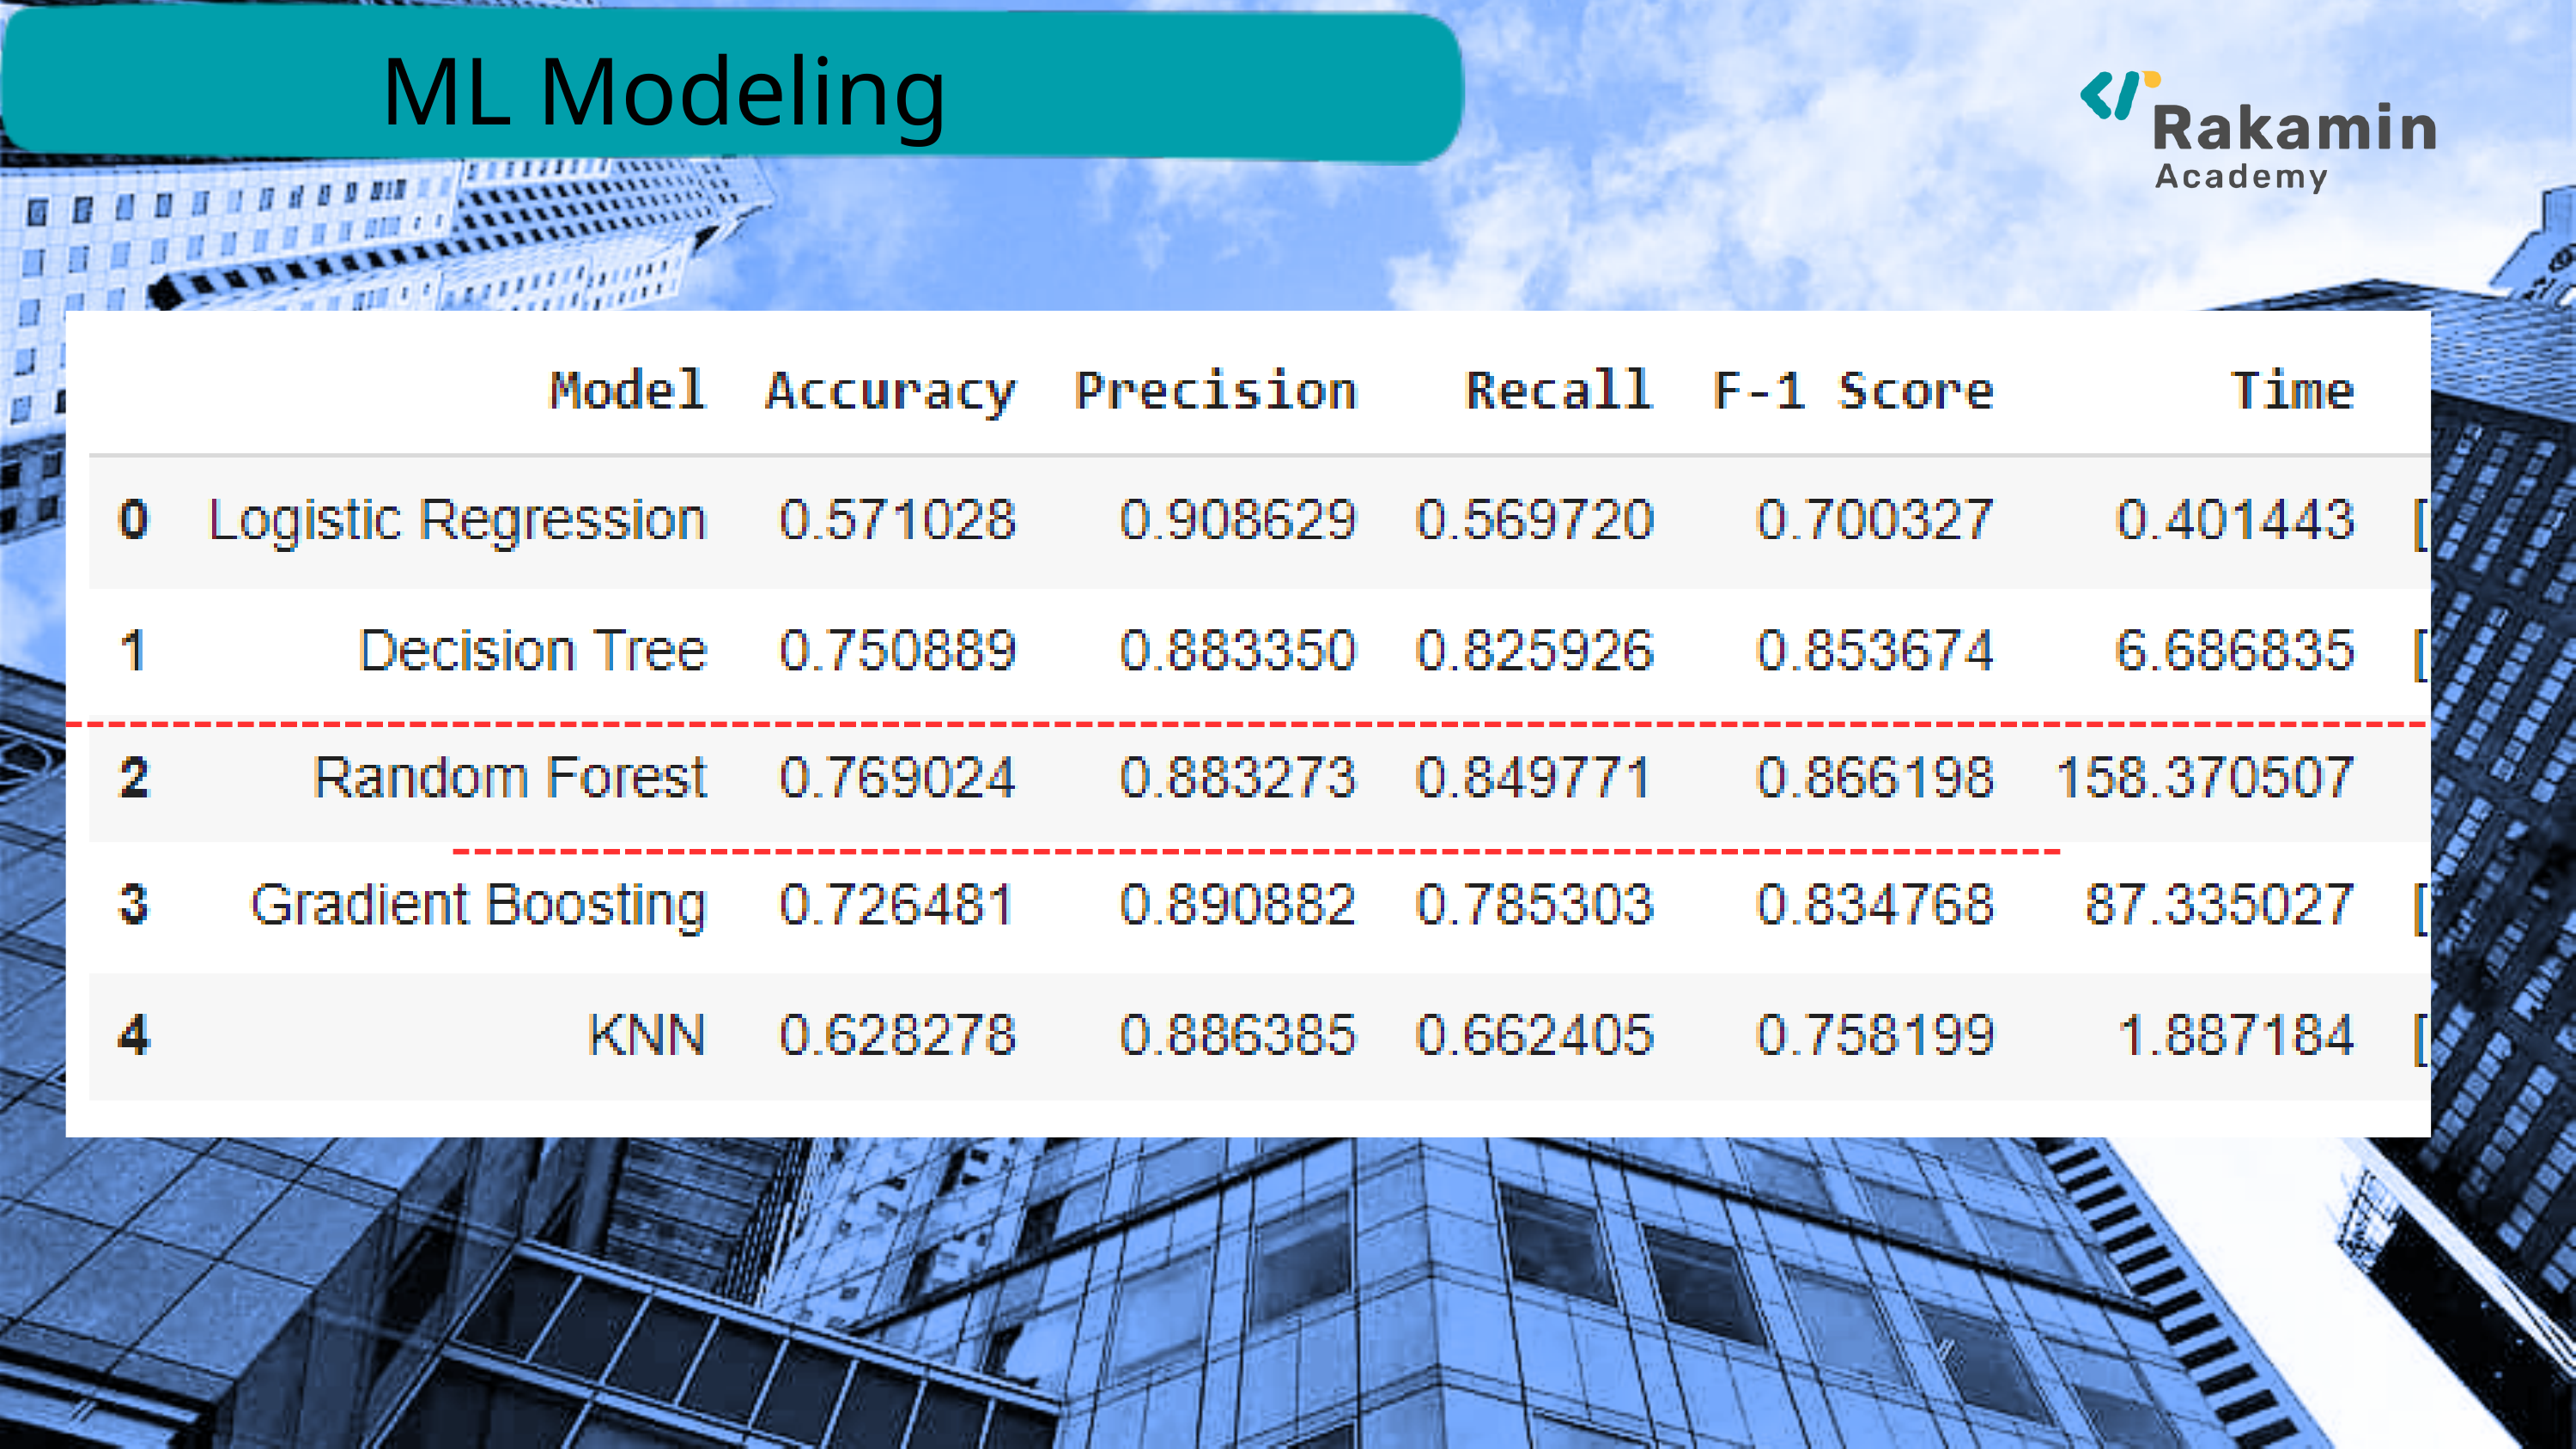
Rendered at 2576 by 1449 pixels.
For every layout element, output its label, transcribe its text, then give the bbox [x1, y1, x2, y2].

text_box [65, 311, 2432, 1137]
text_box [0, 0, 2576, 1449]
text_box [0, 0, 1466, 166]
text_box ML Modeling [368, 13, 963, 144]
text_box [2061, 52, 2457, 205]
